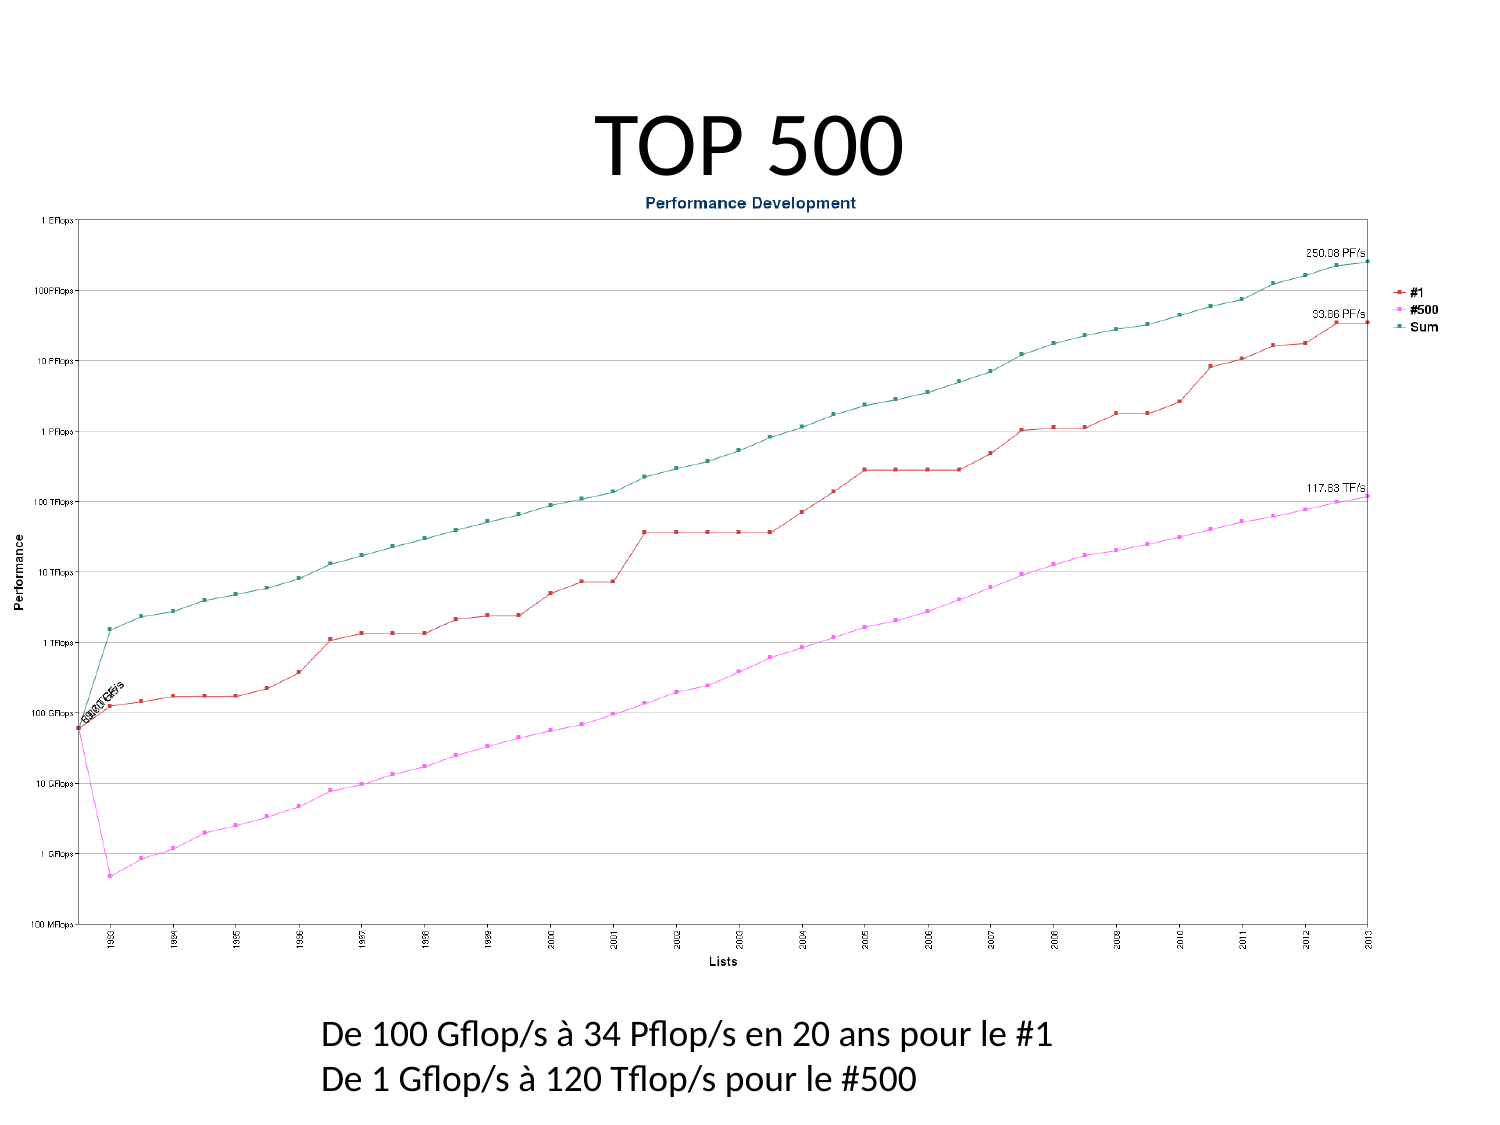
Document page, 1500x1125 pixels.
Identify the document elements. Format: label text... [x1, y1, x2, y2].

text_box De 100 Gflop/s à 34 Pflop/s en 20 ans pour le #1 De 1 Gflop/s à 120 Tflop/s pour le #500 [306, 1032, 1070, 1107]
picture [0, 180, 1500, 1025]
title TOP 500 [75, 45, 1425, 179]
